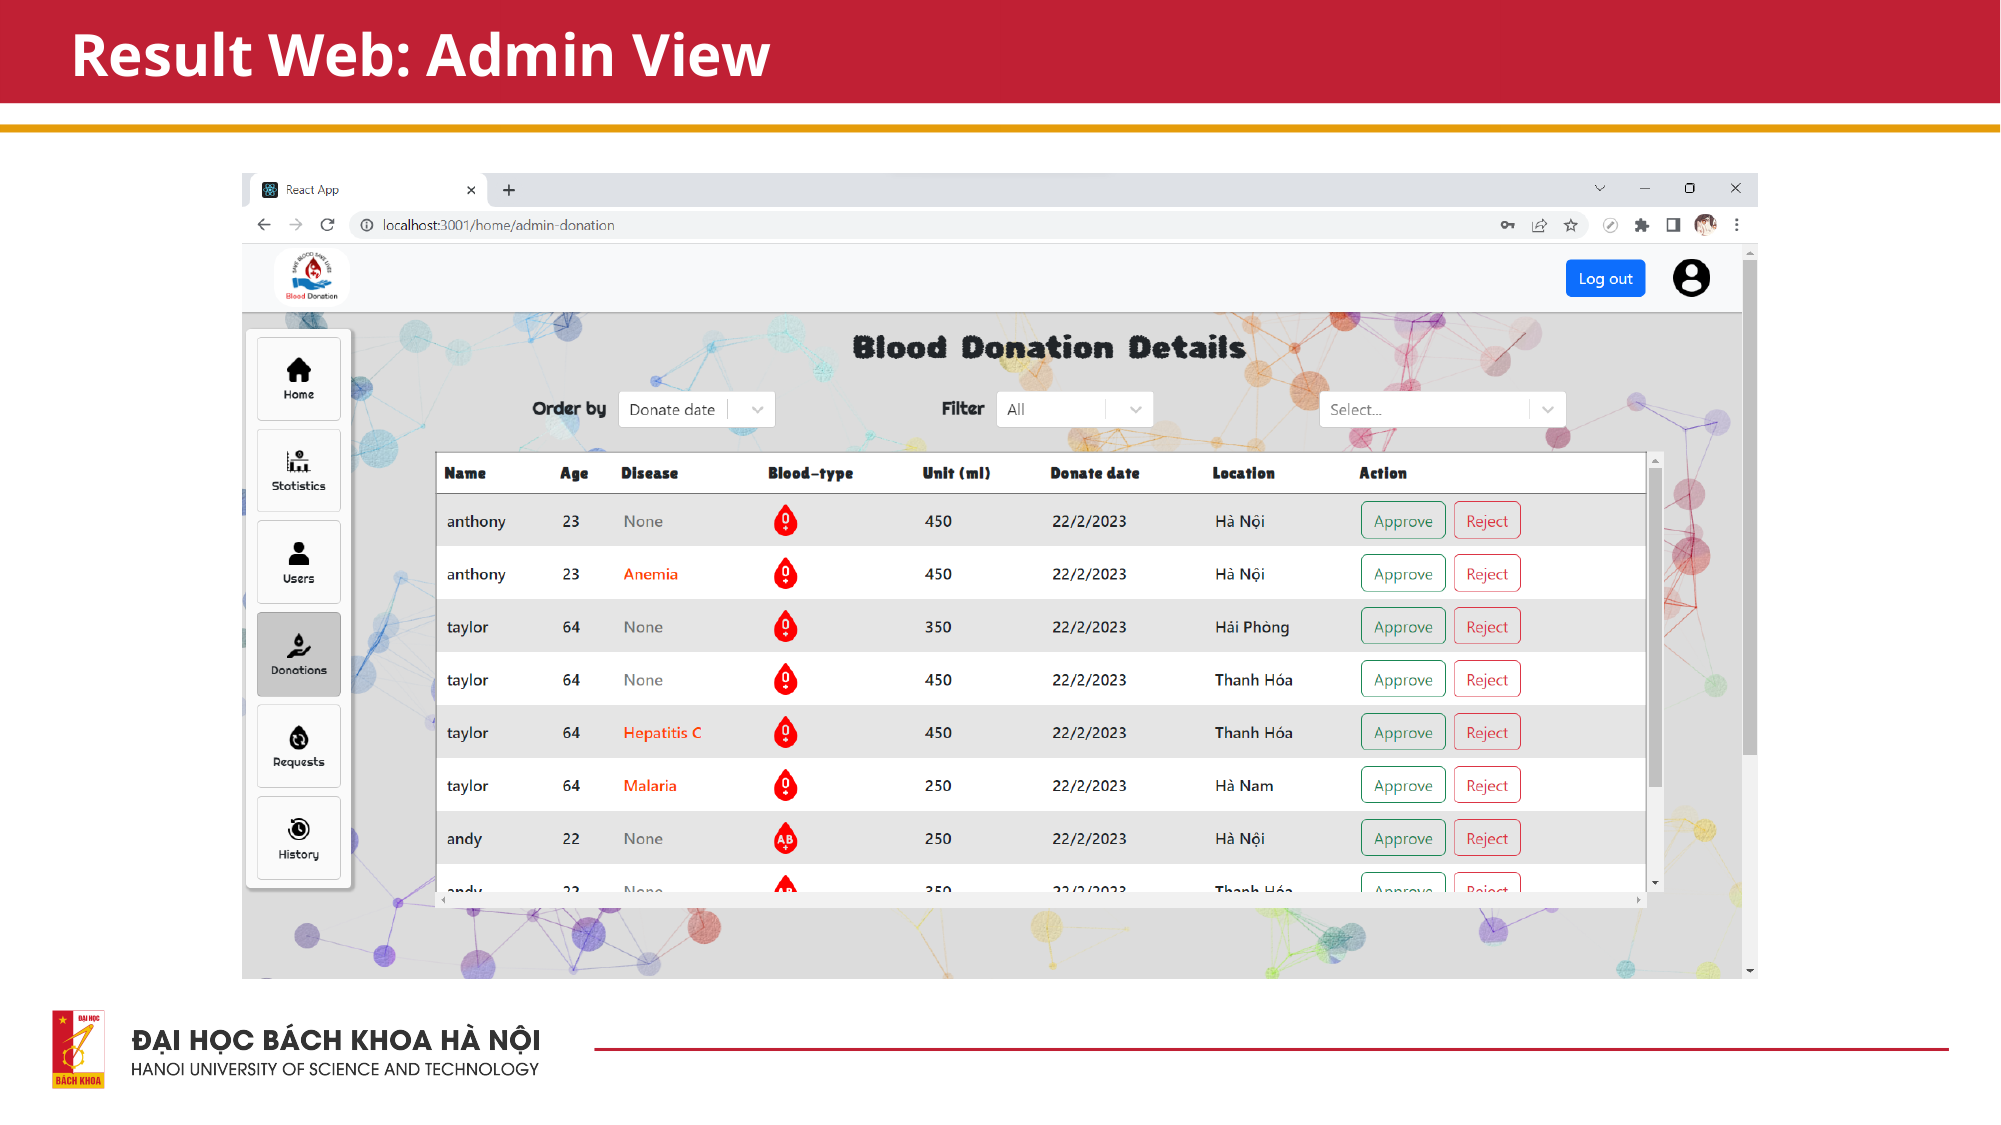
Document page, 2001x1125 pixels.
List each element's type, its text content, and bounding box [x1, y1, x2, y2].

title Result Web: Admin View [55, 18, 1945, 90]
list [242, 173, 1758, 979]
picture [0, 0, 2001, 1125]
